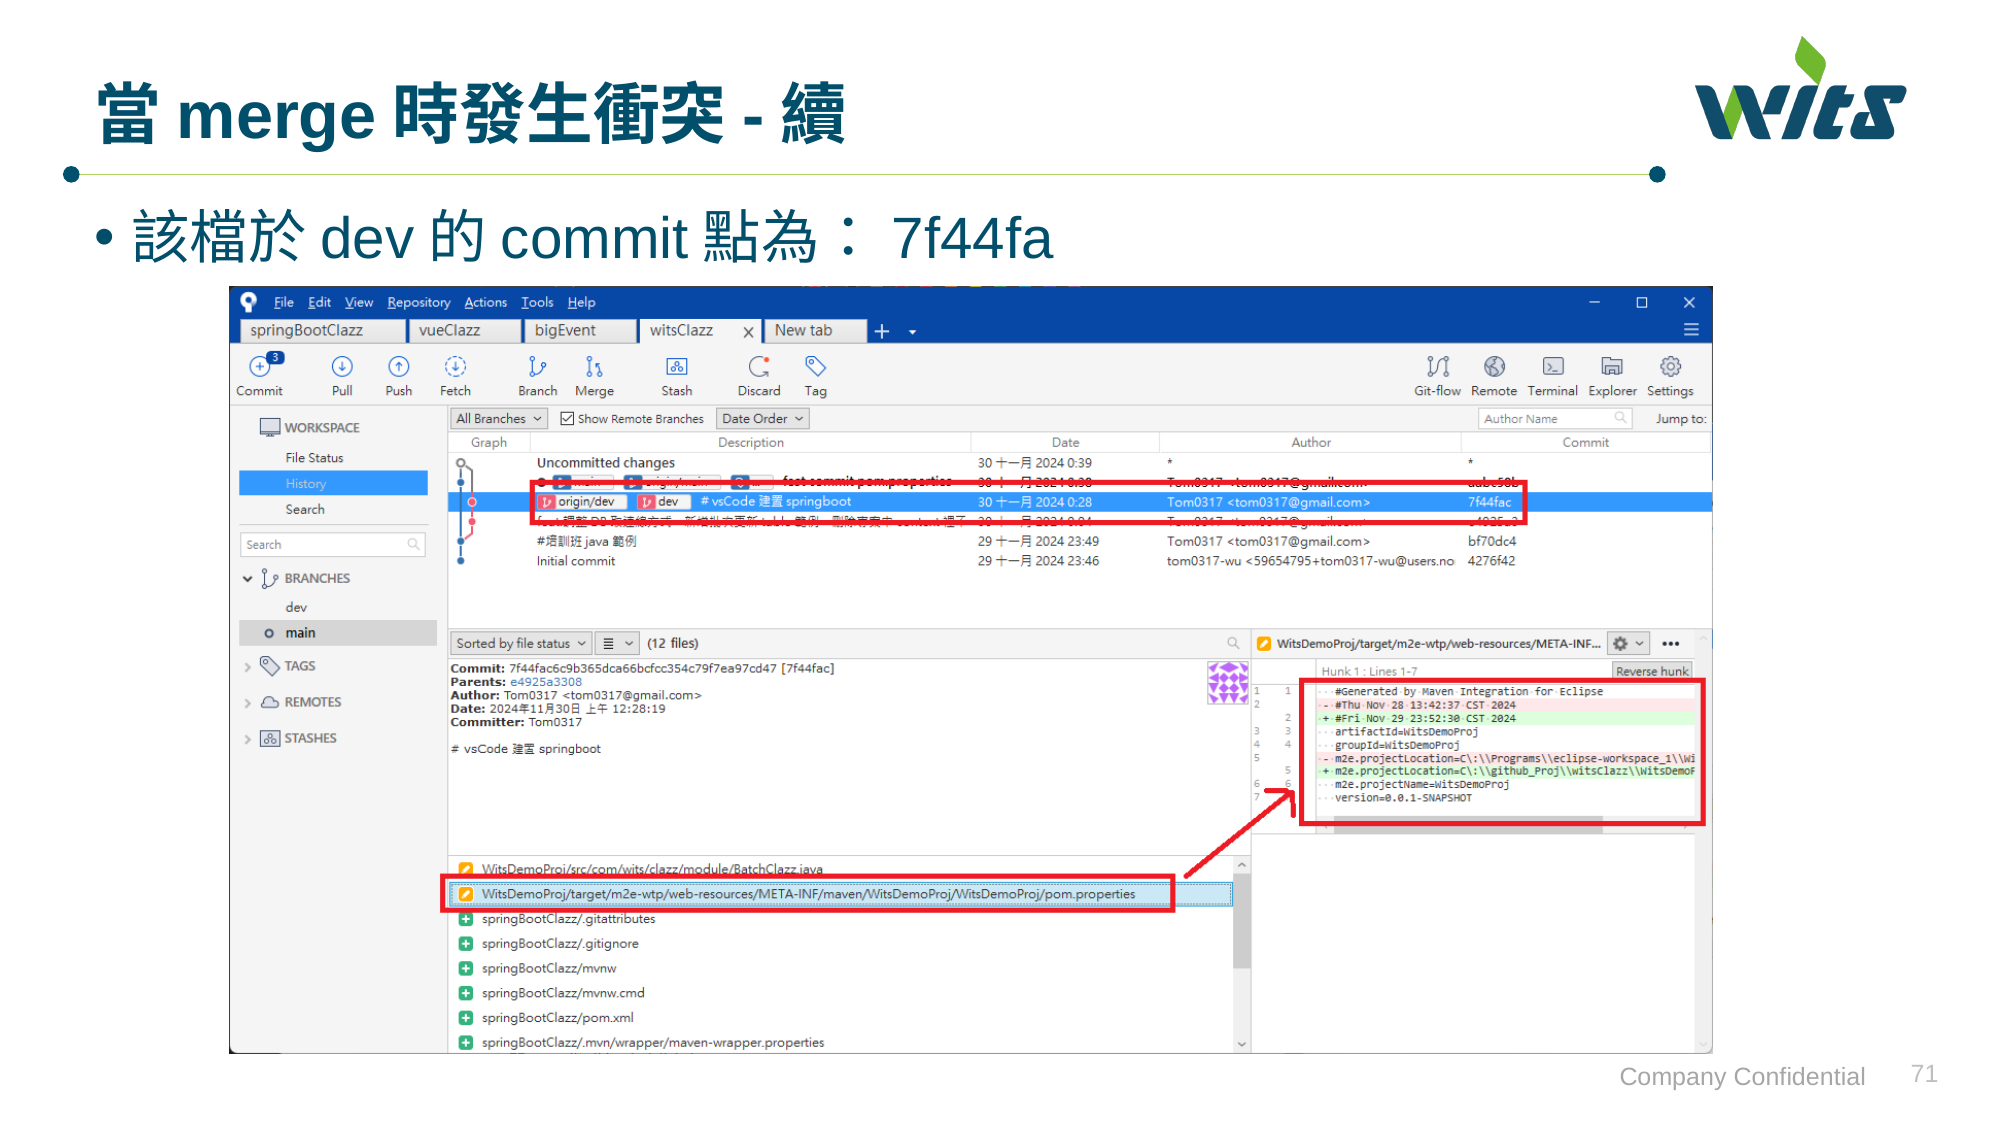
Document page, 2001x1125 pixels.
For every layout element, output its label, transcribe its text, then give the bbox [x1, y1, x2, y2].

slide_number 71 [1503, 1042, 1954, 1103]
picture [1616, 0, 1983, 208]
picture [229, 286, 1713, 1054]
title 當merge時發生衝突-續 [79, 49, 1657, 161]
list 該檔於dev的commit點為：7f44fa [79, 200, 1863, 1014]
